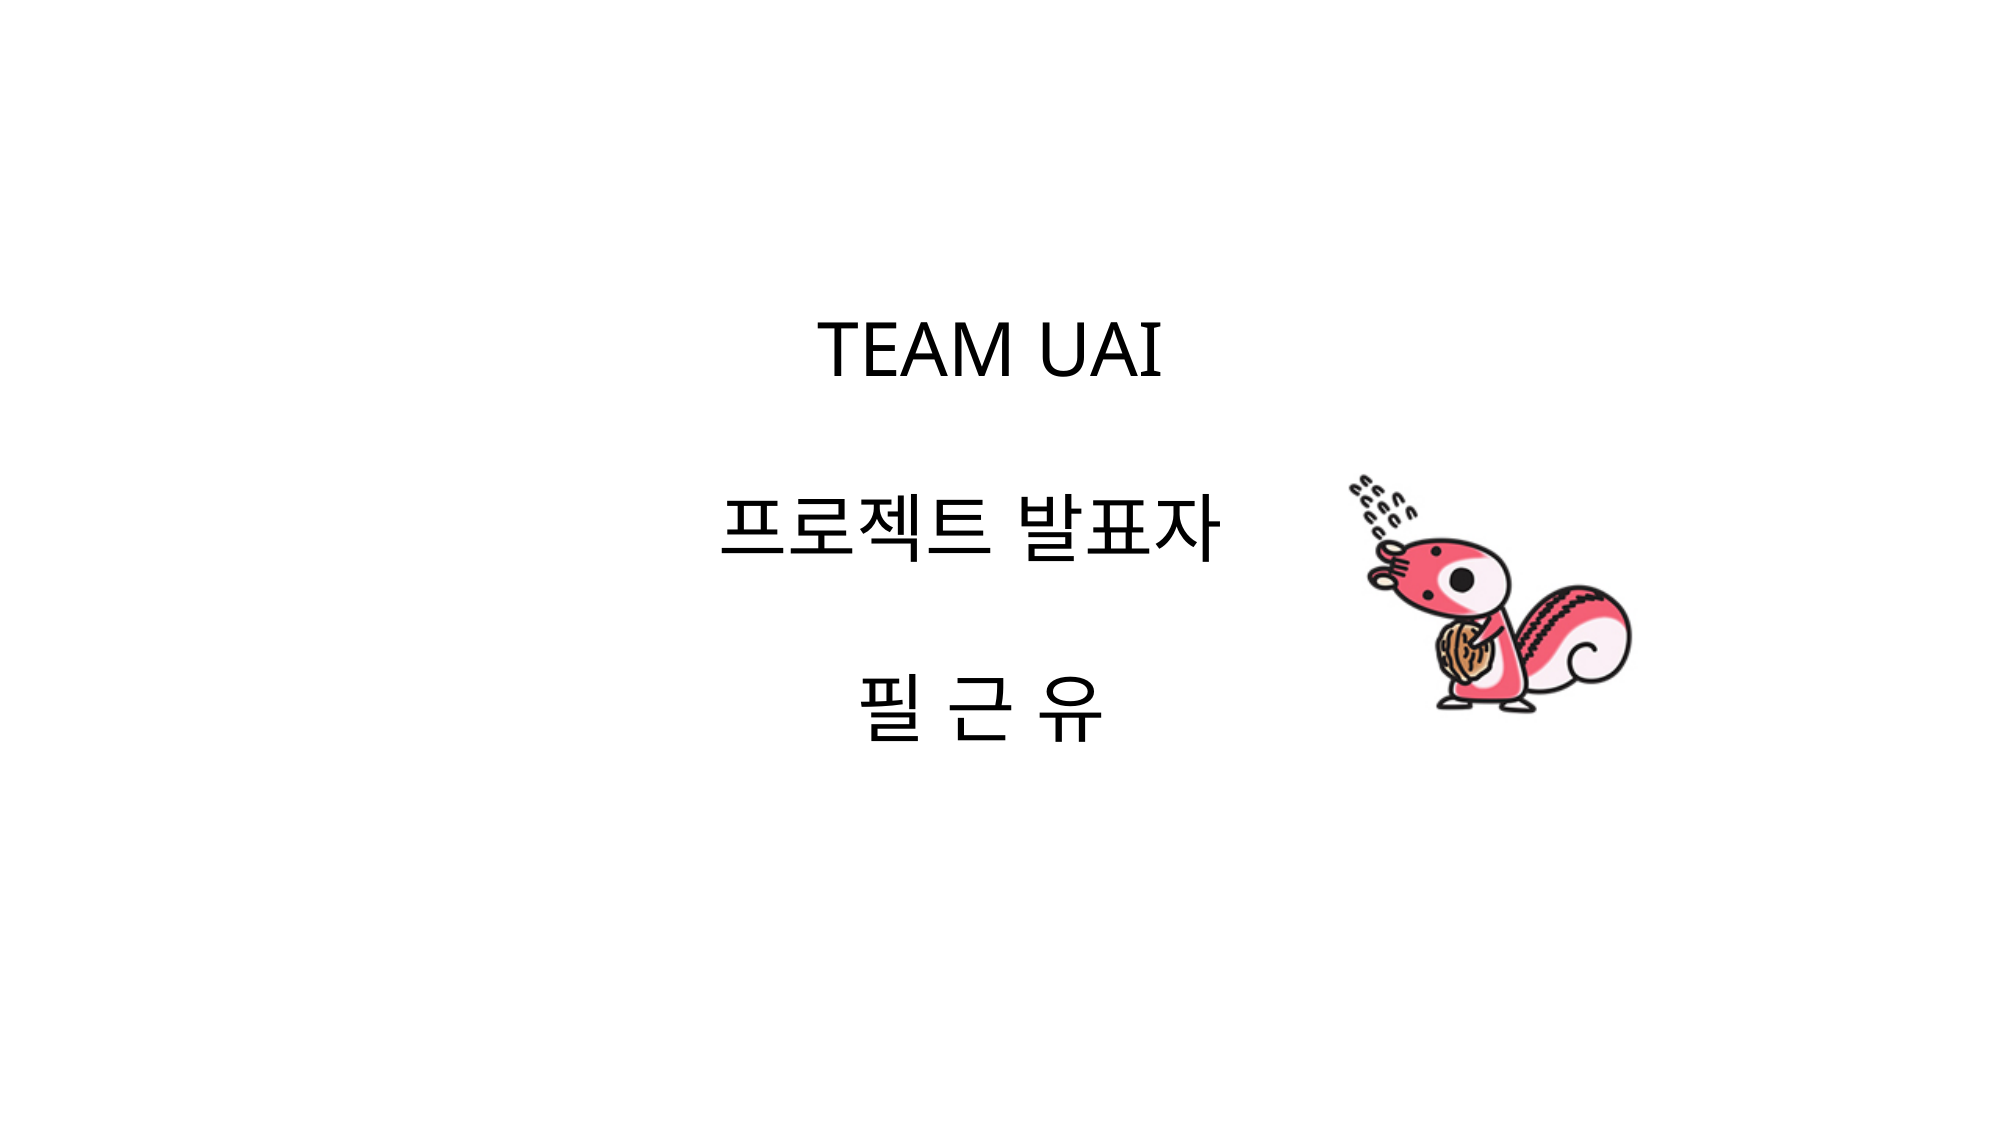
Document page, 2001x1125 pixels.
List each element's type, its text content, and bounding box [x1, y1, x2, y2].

picture [1099, 346, 1881, 816]
text_box TEAM UAI 프로젝트 발표자 필 근 유 [653, 293, 1309, 759]
